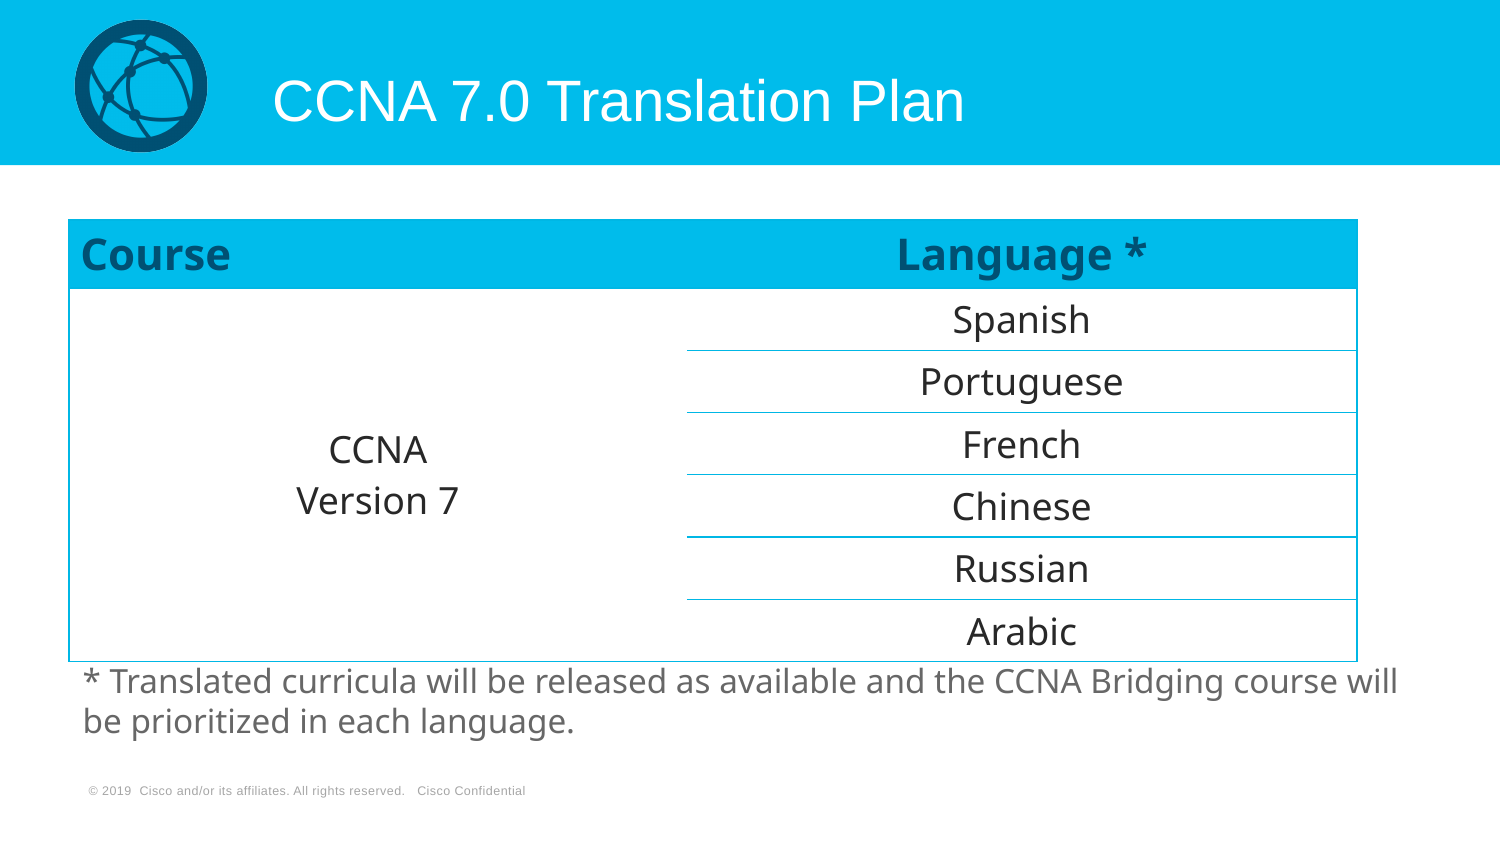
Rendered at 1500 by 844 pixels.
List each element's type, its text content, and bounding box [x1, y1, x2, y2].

table_cell French [687, 413, 1356, 474]
title CCNA 7.0 Translation Plan [257, 53, 1447, 157]
table_cell Chinese [687, 475, 1356, 536]
text_box * Translated curricula will be released as available and the CCNA Bridging course will be prioritized in each language. [67, 652, 1437, 748]
table_header Course [70, 221, 687, 287]
table_cell Portuguese [687, 351, 1356, 412]
text_box [0, 0, 1500, 167]
table_cell Russian [687, 538, 1356, 599]
table_header Language * [687, 221, 1356, 287]
table_cell Arabic [687, 600, 1356, 652]
table_cell CCNA Version 7 [70, 289, 687, 652]
table_cell Spanish [687, 289, 1356, 350]
